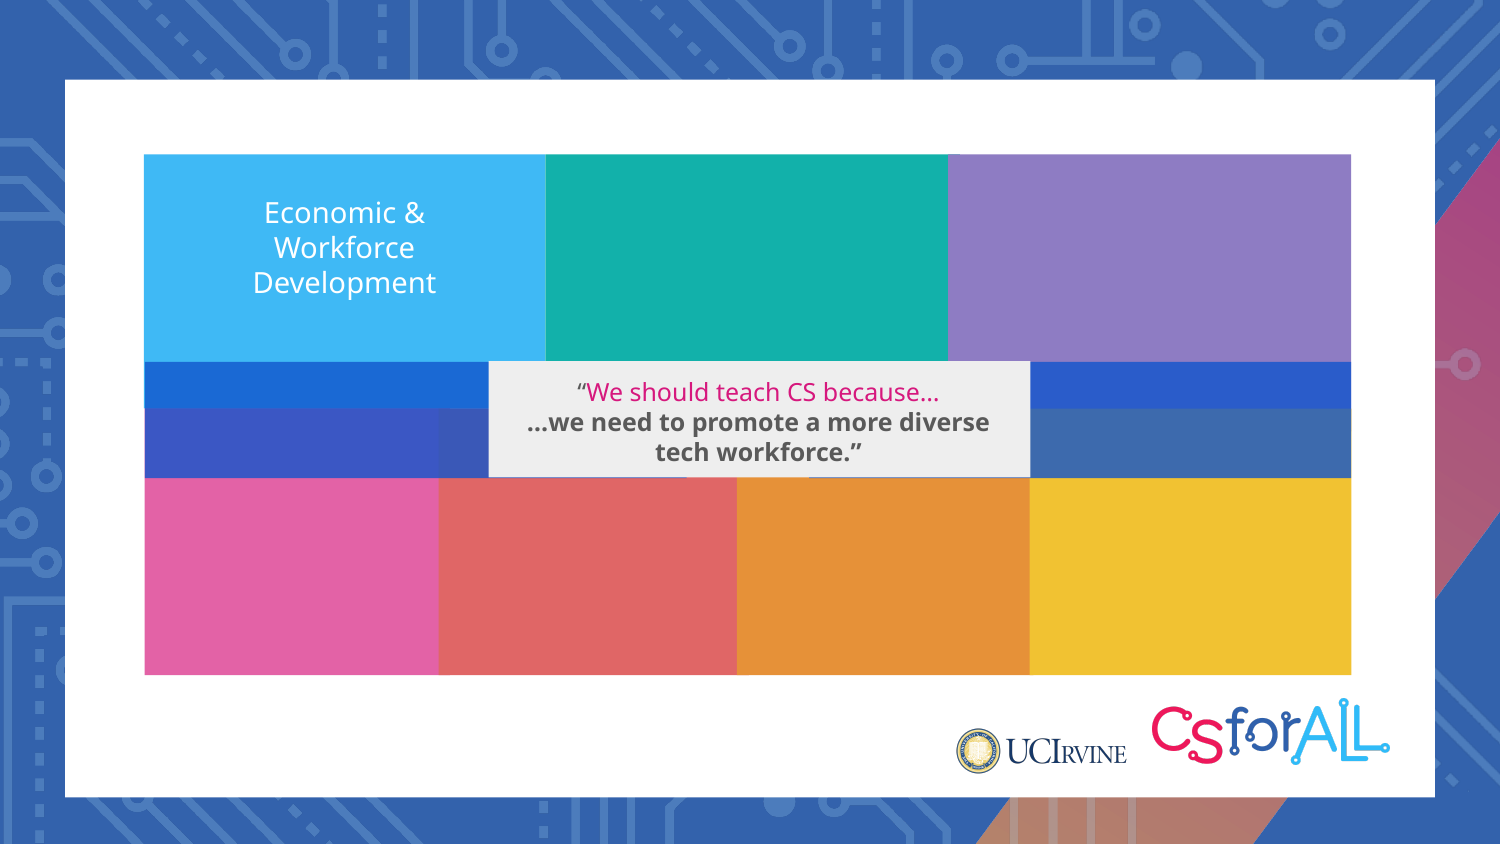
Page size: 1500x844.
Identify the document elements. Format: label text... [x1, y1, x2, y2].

text_box [948, 154, 1352, 361]
text_box [144, 361, 487, 479]
text_box [144, 479, 438, 676]
picture [956, 728, 1127, 774]
picture [1152, 698, 1390, 765]
text_box [545, 154, 948, 361]
text_box [1030, 361, 1352, 479]
text_box Economic & Workforce Development [190, 179, 499, 342]
text_box [736, 479, 1029, 676]
text_box [1029, 479, 1352, 676]
text_box [1352, 321, 1500, 399]
text_box [143, 154, 545, 409]
text_box [438, 479, 736, 676]
text_box “We should teach CS because… …we need to promote a more diverse tech workforce.” [487, 361, 1030, 479]
